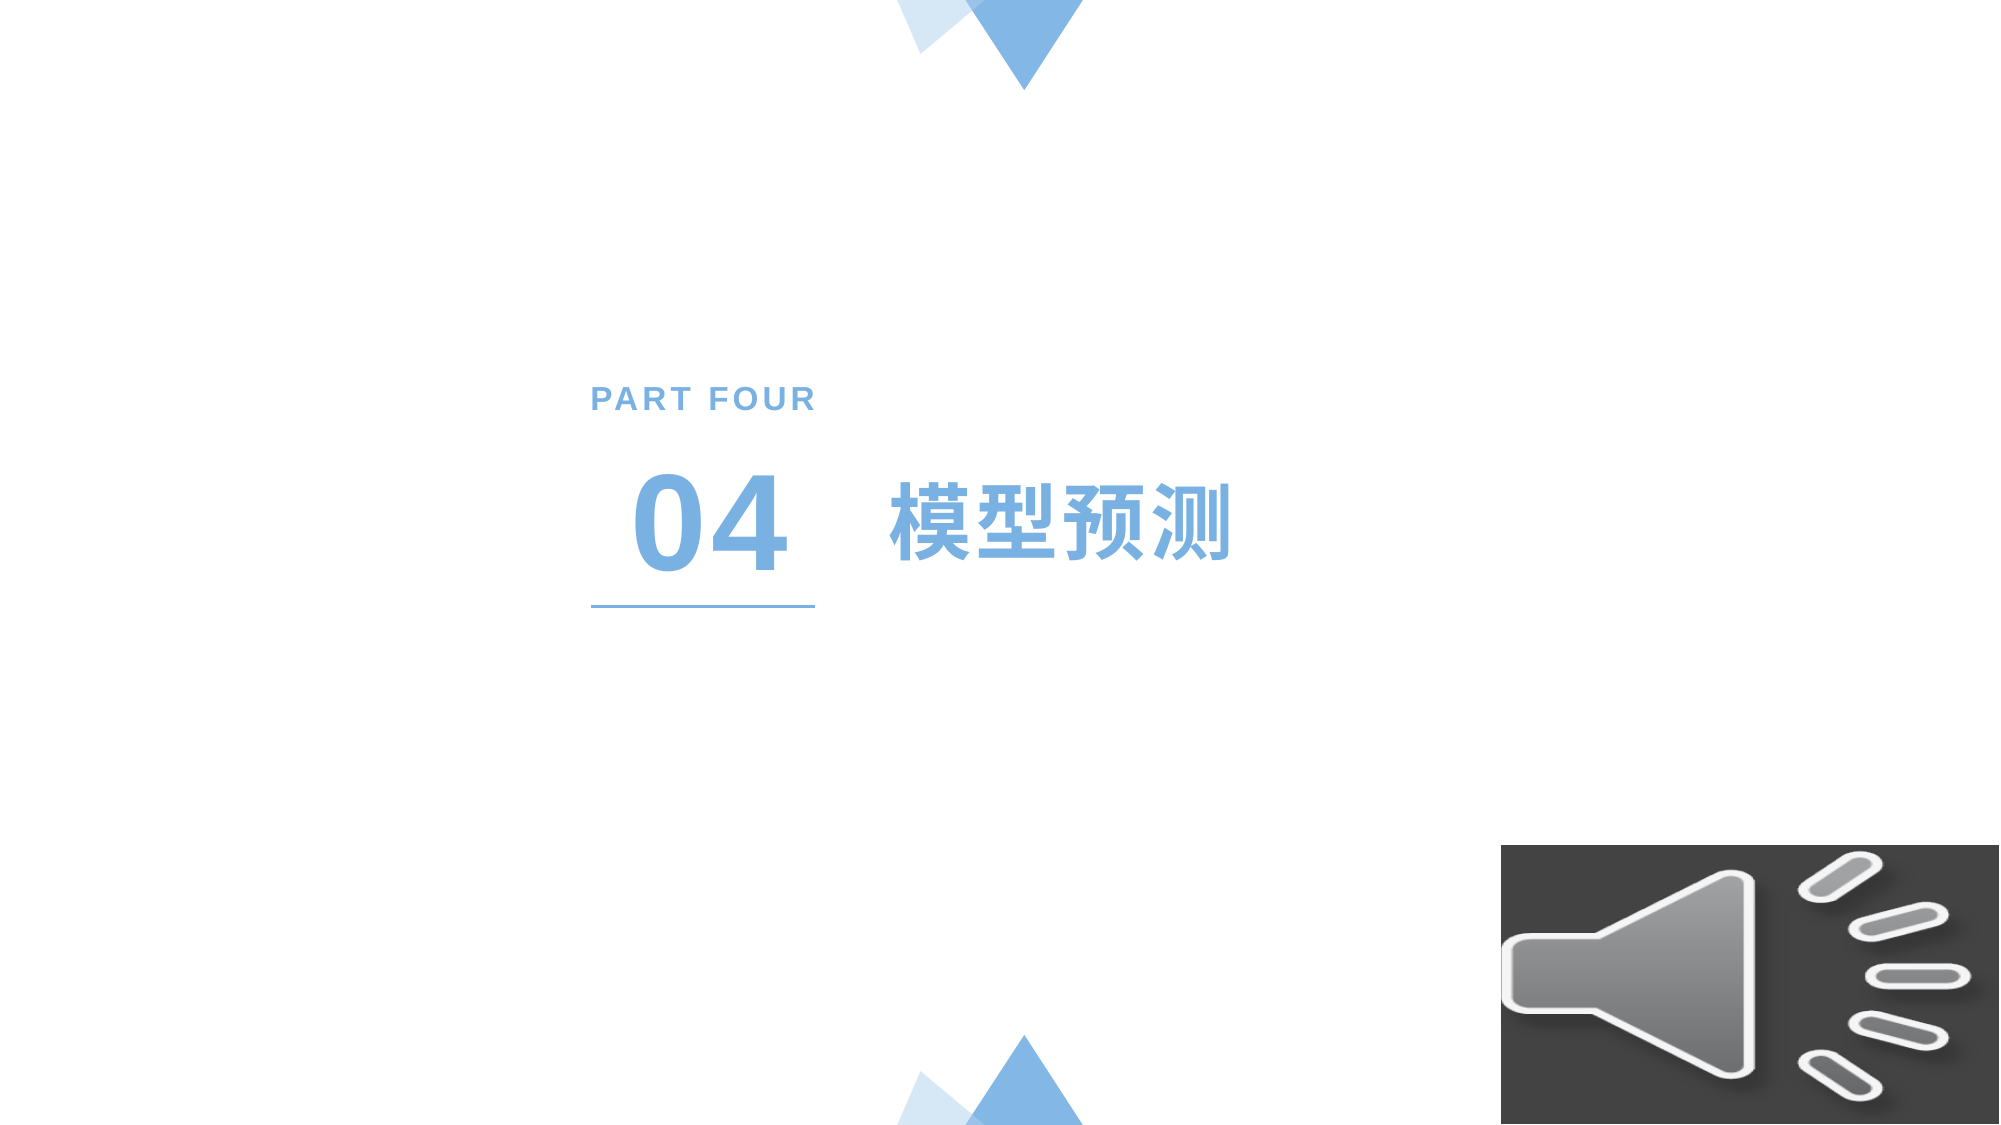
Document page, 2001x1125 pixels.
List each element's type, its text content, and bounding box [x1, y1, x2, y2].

text_box 04 [573, 424, 846, 607]
text_box PART FOUR [566, 369, 839, 425]
picture [1499, 843, 2000, 1125]
text_box 模型预测 [845, 441, 1277, 579]
